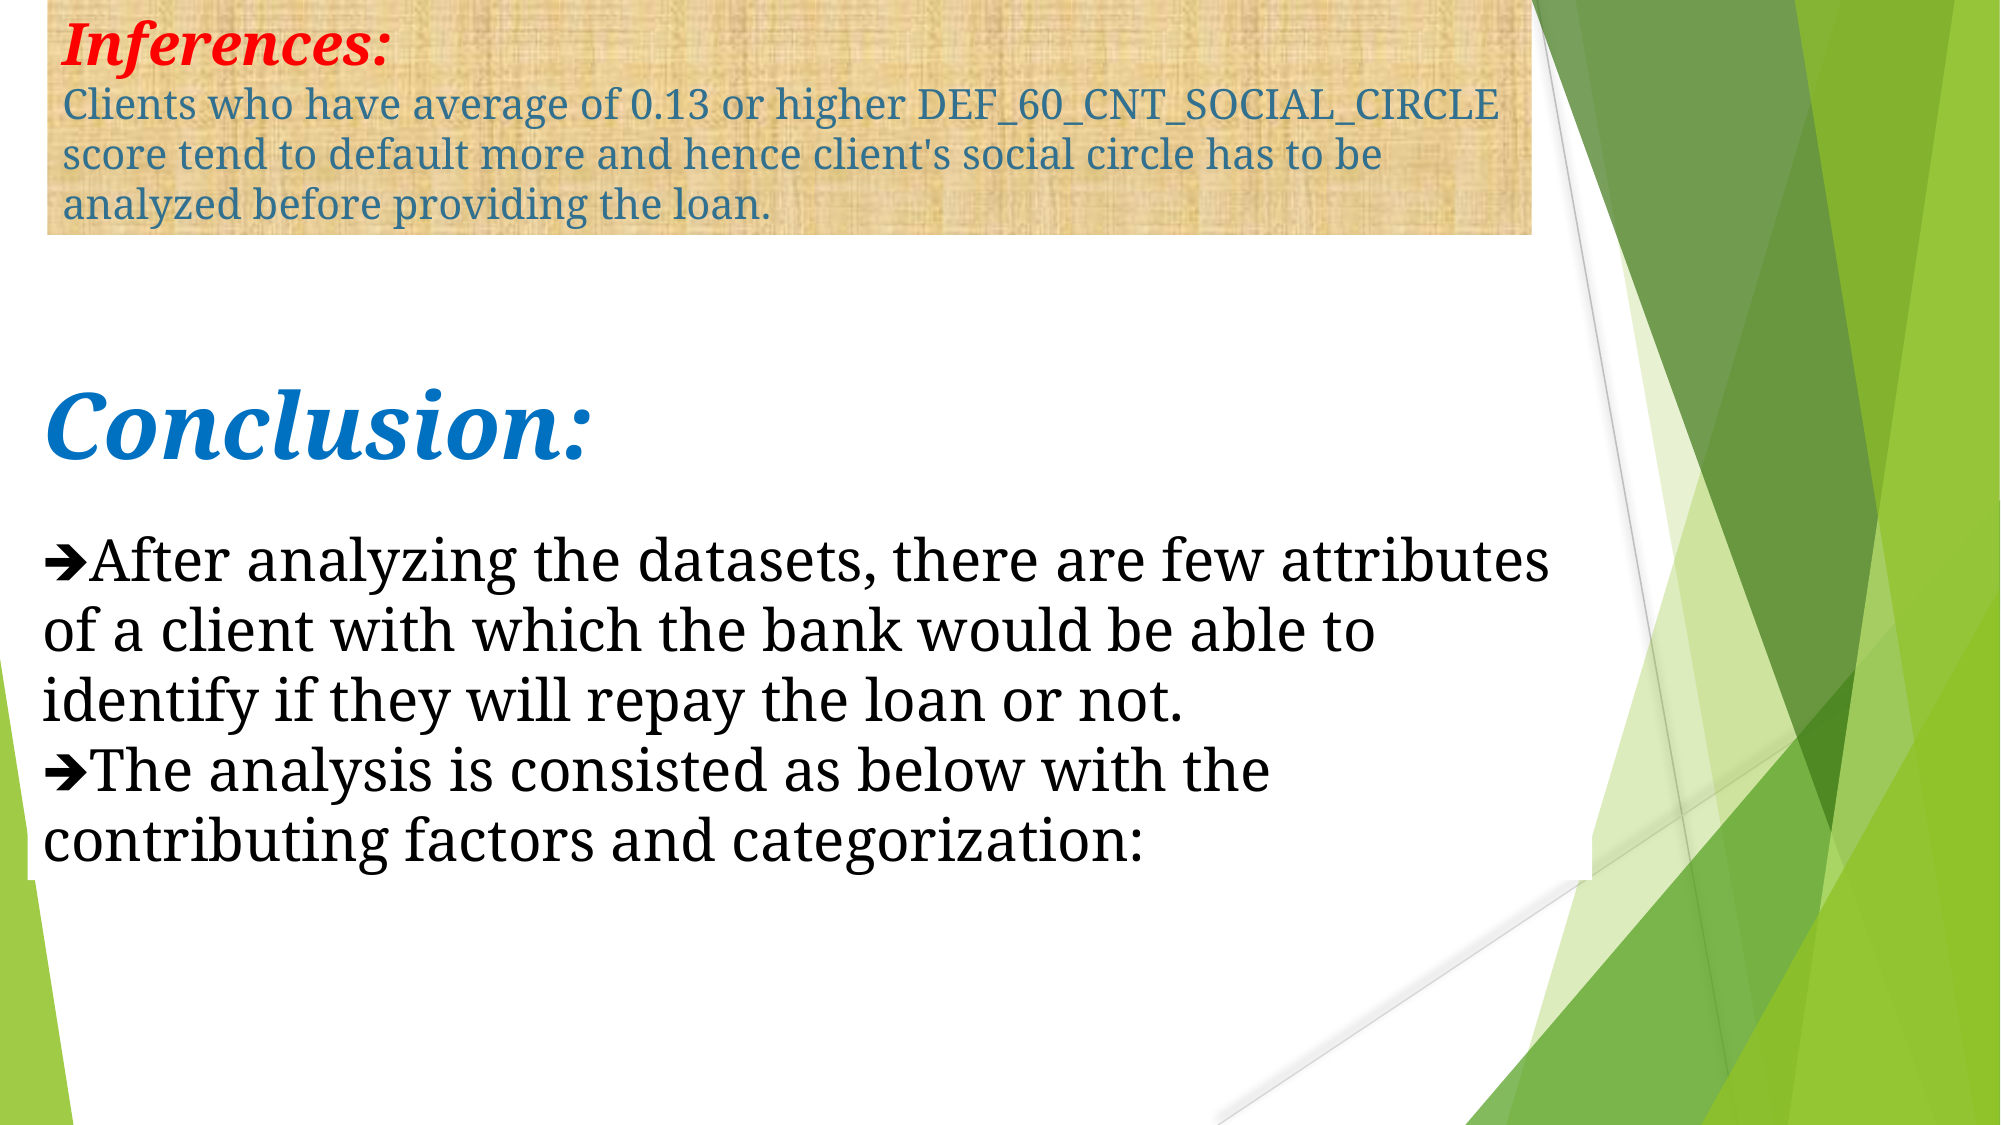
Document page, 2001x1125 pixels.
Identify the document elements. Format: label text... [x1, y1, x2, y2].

text_box Inferences: Clients who have average of 0.13 or higher DEF_60_CNT_SOCIAL_CIRCLE score tend to default more and hence client's social circle has to be analyzed before providing the loan. [47, 0, 1532, 235]
text_box Conclusion: 🡺After analyzing the datasets, there are few attributes of a client with which the bank would be able to identify if they will repay the loan or not. 🡺The analysis is consisted as below with the contributing factors and categorization: [27, 360, 1593, 881]
